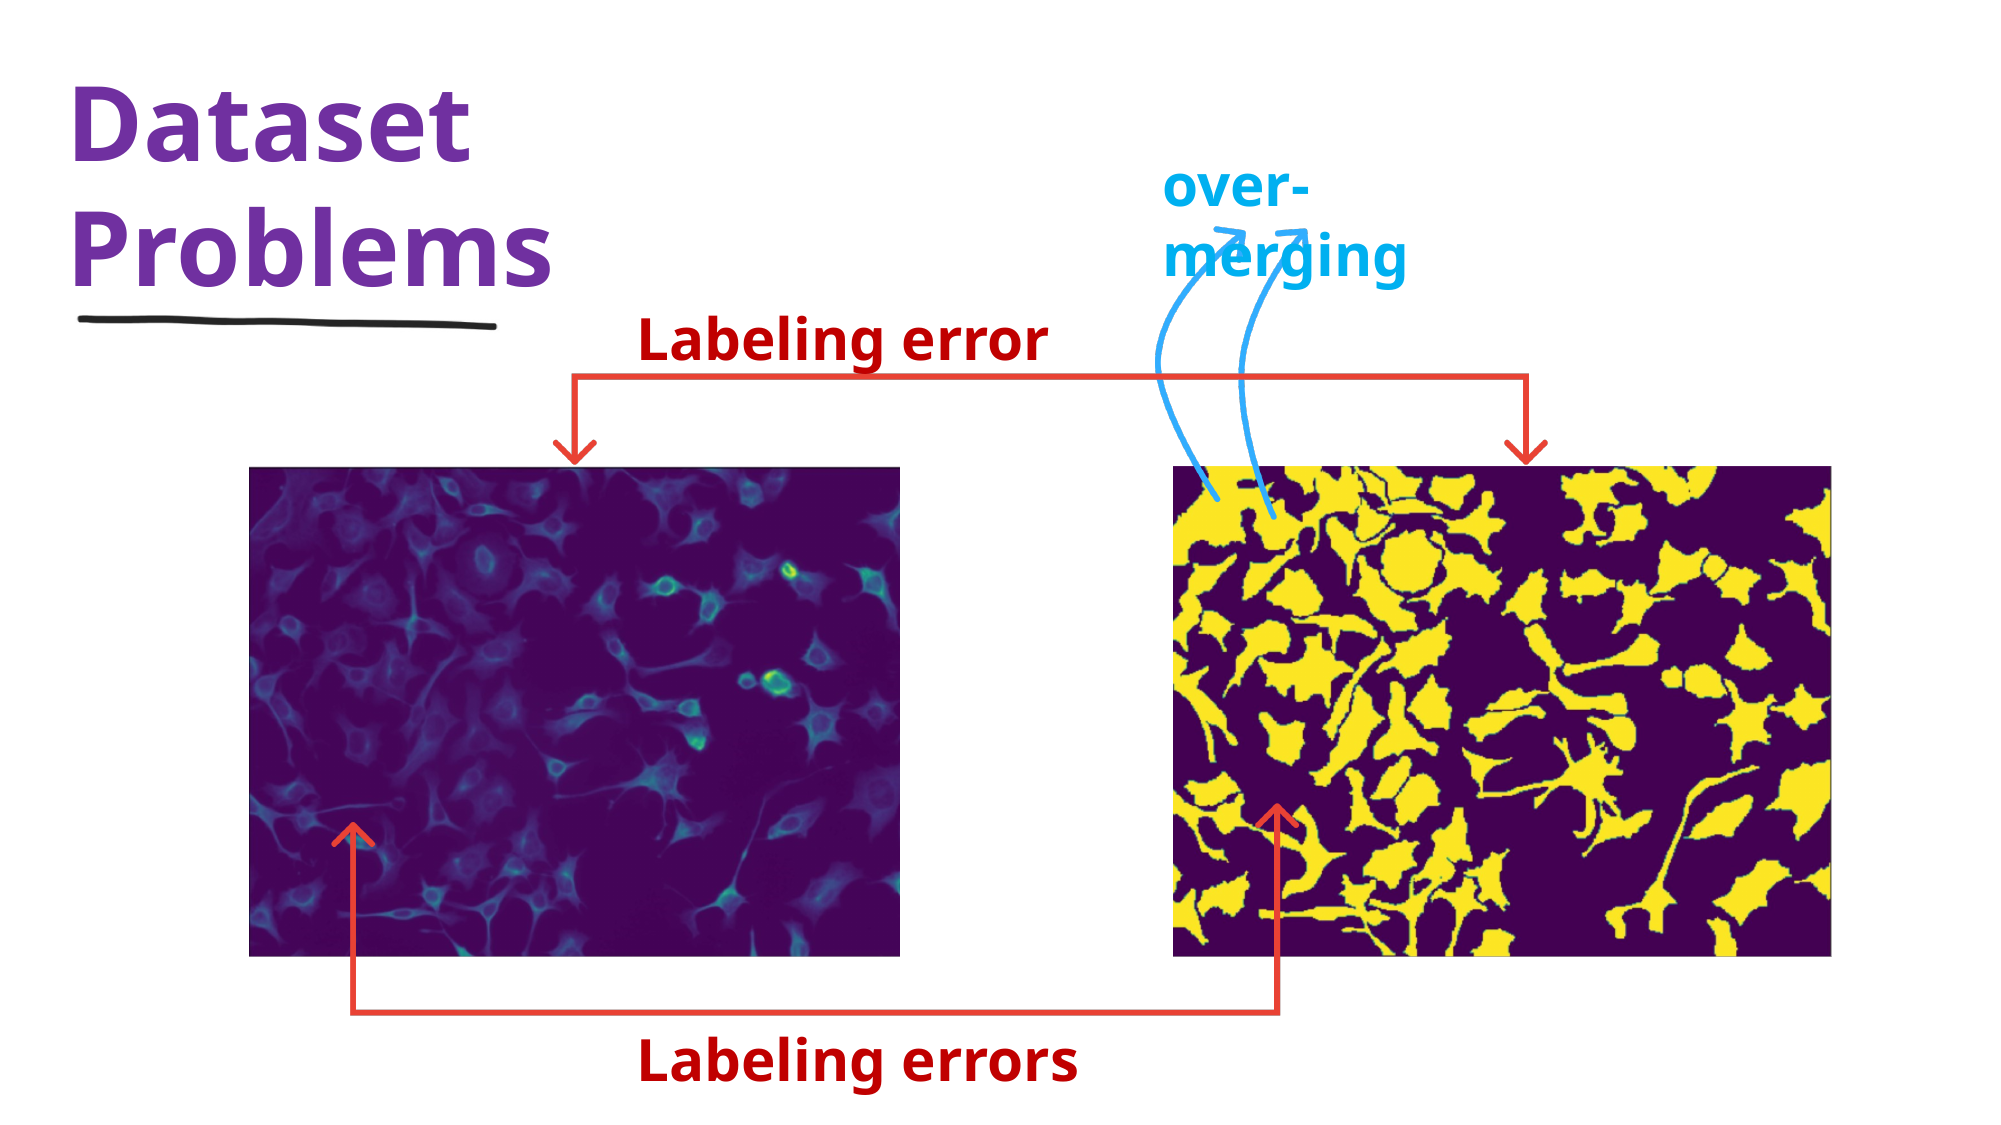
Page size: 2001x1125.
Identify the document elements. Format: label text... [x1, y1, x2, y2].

text_box Dataset Problems [51, 50, 605, 274]
text_box over-merging [1147, 141, 1547, 226]
text_box Labeling errors [621, 1016, 1148, 1101]
picture [51, 226, 1832, 1016]
